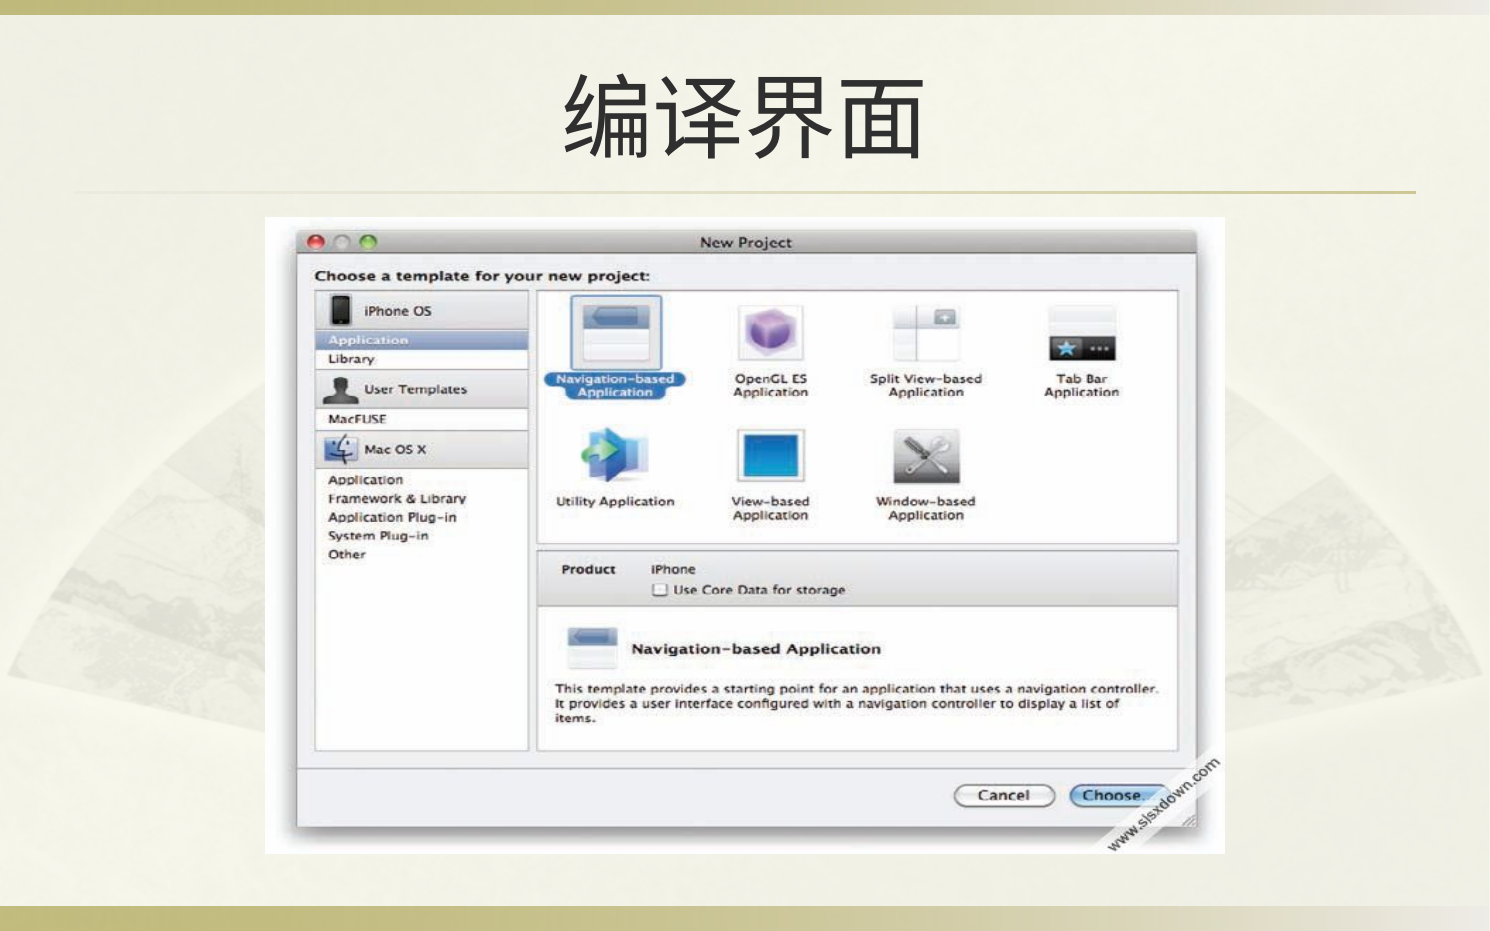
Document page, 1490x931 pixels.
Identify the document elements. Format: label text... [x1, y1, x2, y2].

title 编译界面 [74, 37, 1416, 193]
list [264, 216, 1225, 854]
